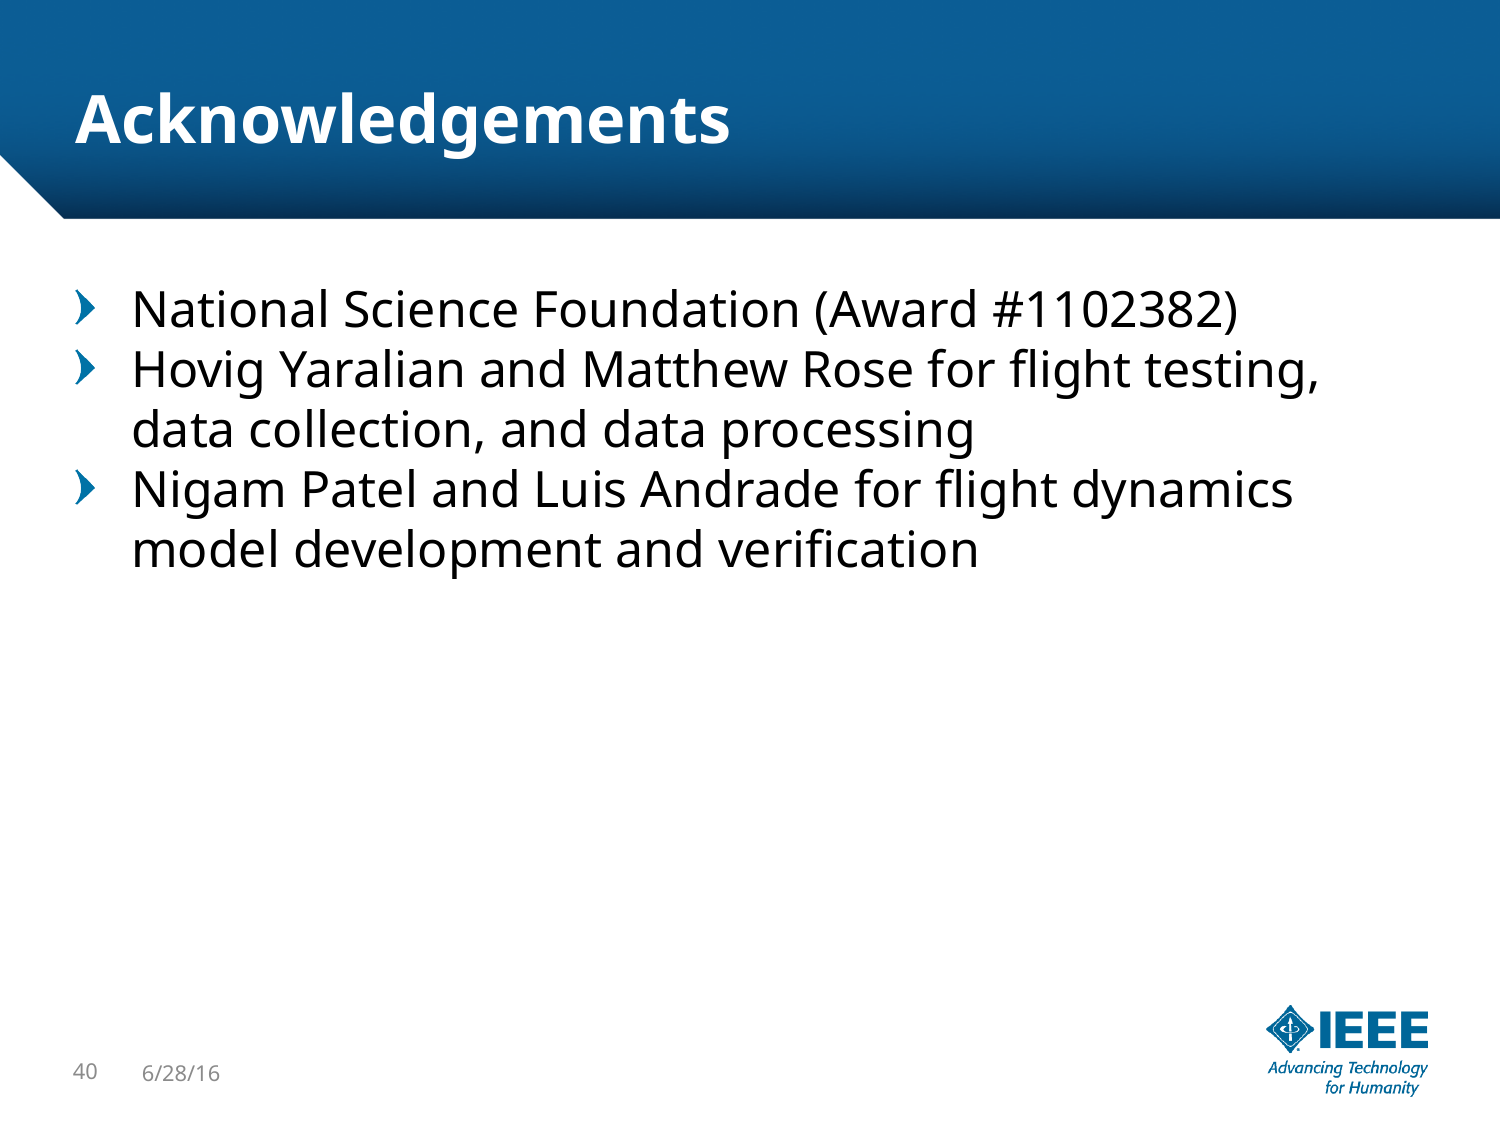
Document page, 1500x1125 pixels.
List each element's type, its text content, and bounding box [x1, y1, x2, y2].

text_box Acknowledgements [60, 32, 1435, 201]
picture [0, 0, 1500, 1125]
text_box <number> [72, 1042, 132, 1103]
text_box 6/28/16 [141, 1042, 411, 1103]
text_box National Science Foundation (Award #1102382) Hovig Yaralian and Matthew Rose for flight testing, data collection, and data processing Nigam Patel and Luis Andrade for flight dynamics model development and verification [60, 269, 1435, 986]
